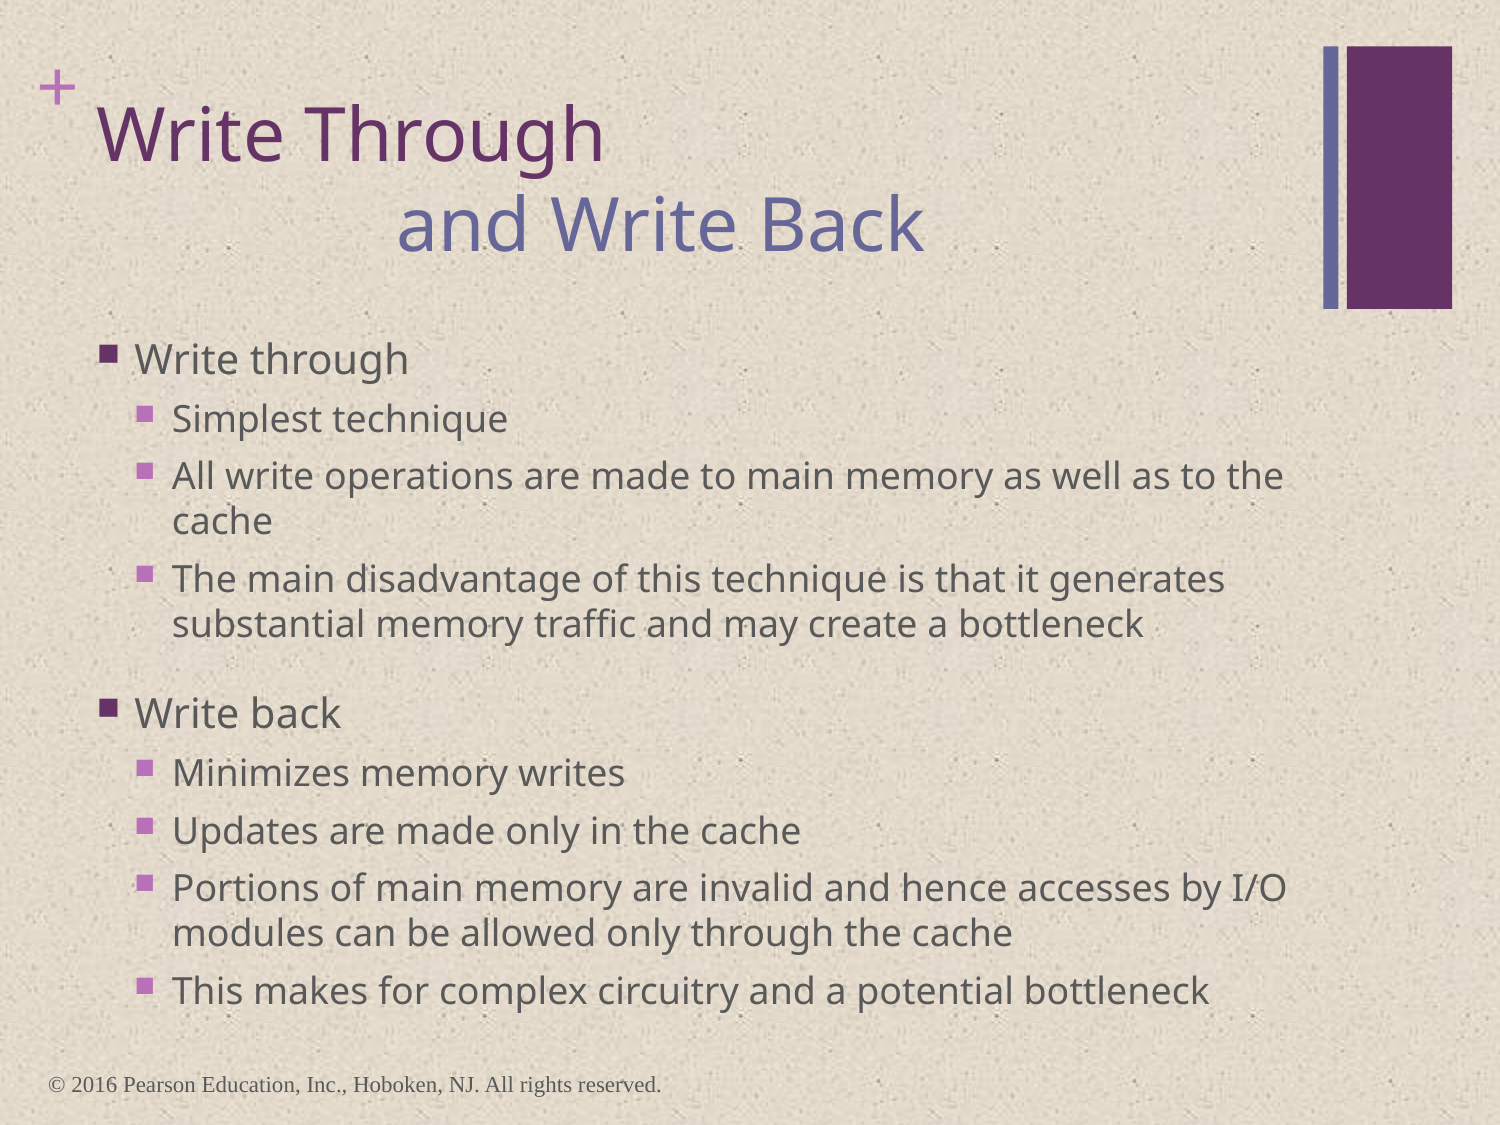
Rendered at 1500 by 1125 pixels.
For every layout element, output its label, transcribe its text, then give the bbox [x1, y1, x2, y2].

title Write Through and Write Back [81, 79, 1322, 263]
picture [0, 0, 1500, 1125]
list Write through Simplest technique All write operations are made to main memory as well as to the cache The main disadvantage of this technique is that it generates substantial memory traffic and may create a bottleneck Write back Minimizes memory writes Updates are made only in the cache Portions of main memory are invalid and hence accesses by I/O modules can be allowed only through the cache This makes for complex circuitry and a potential bottleneck [81, 324, 1400, 1063]
footer © 2016 Pearson Education, Inc., Hoboken, NJ. All rights reserved. [33, 1053, 1038, 1114]
